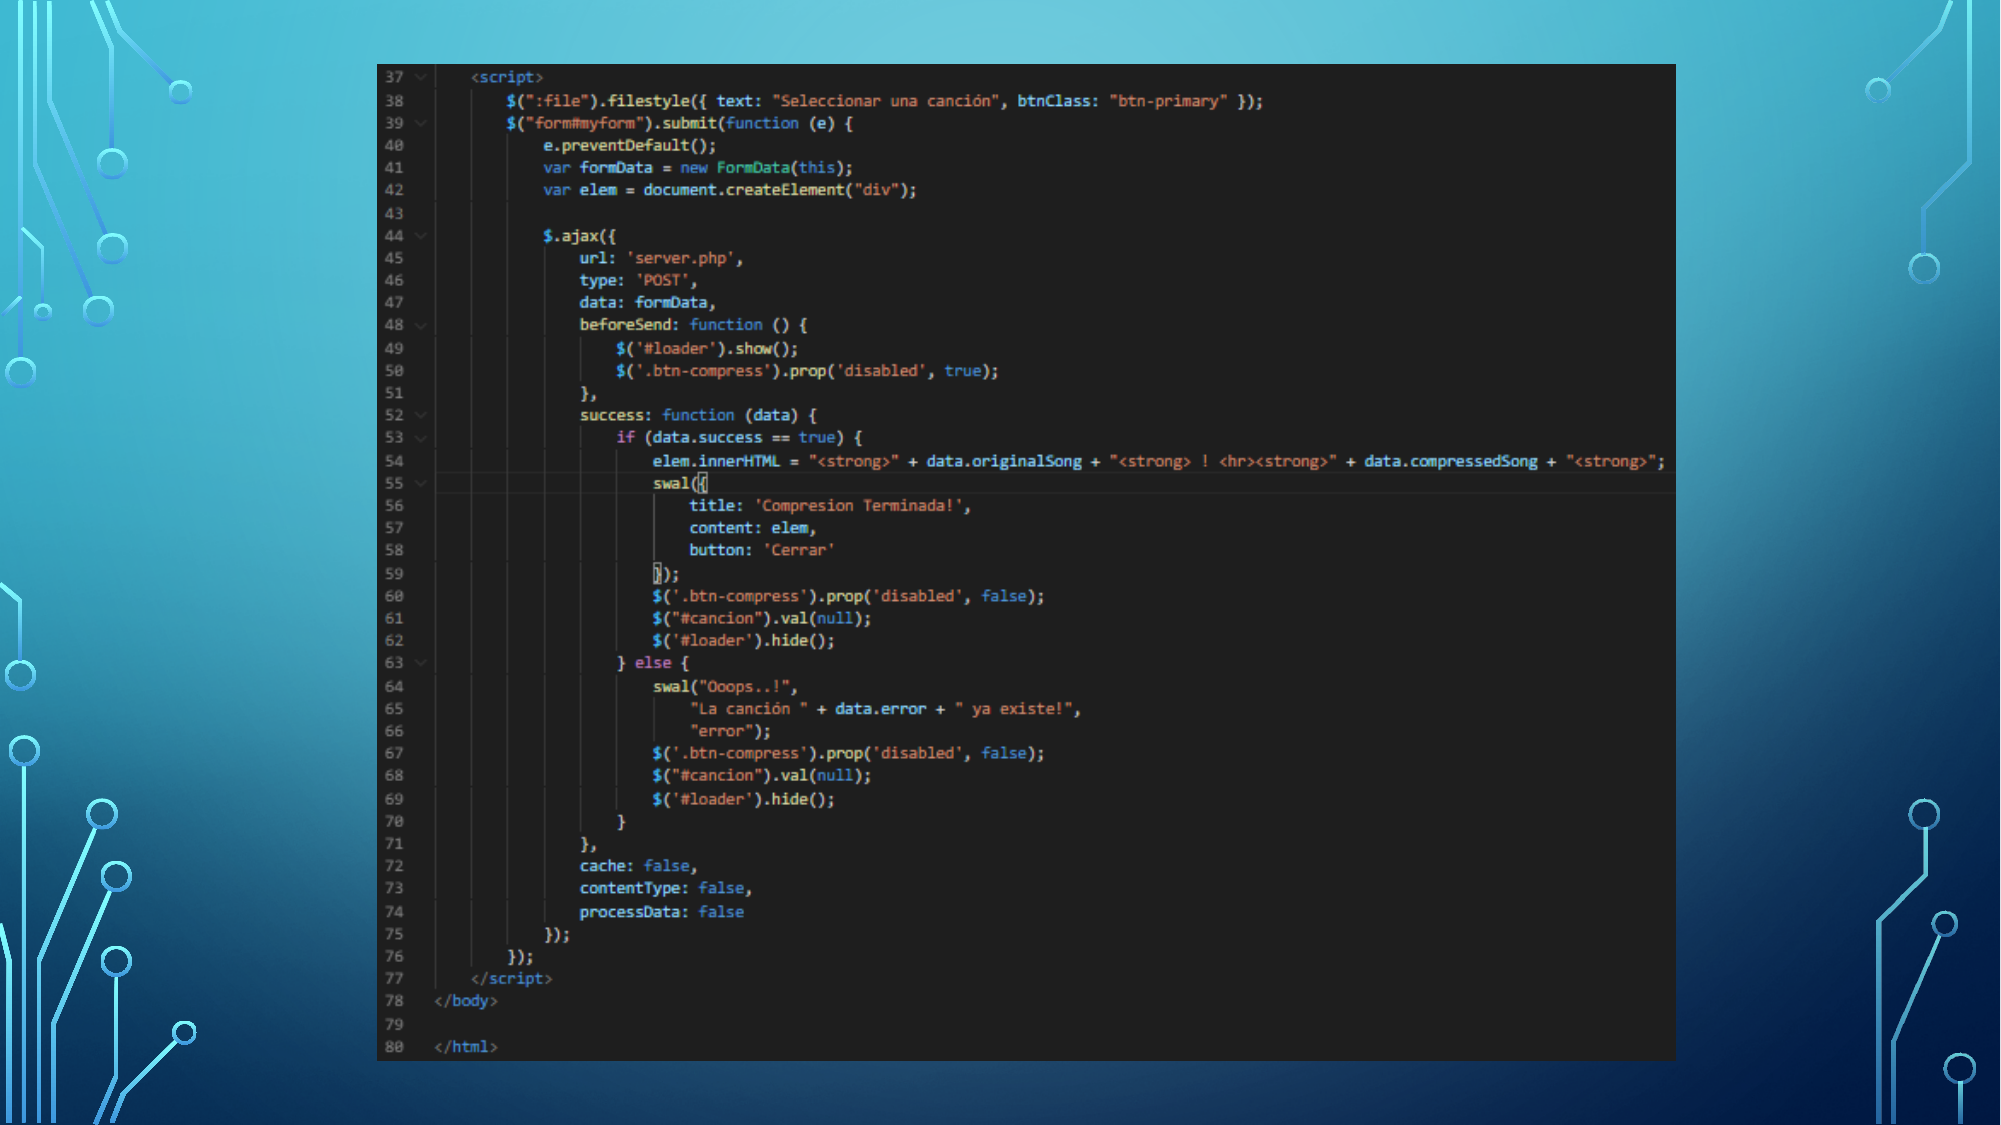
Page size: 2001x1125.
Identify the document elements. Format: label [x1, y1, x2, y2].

picture [376, 63, 1677, 1062]
